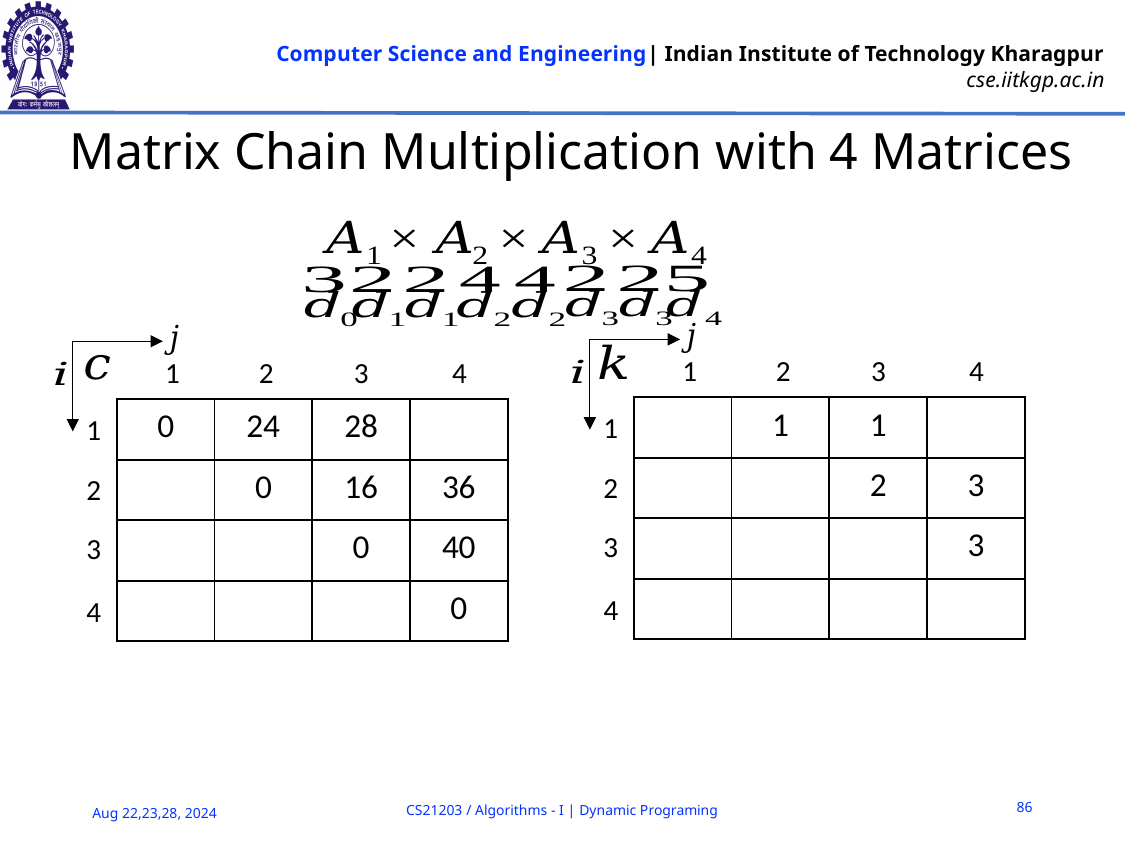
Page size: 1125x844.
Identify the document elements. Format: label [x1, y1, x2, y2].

table_cell [635, 580, 731, 638]
table_cell [928, 519, 1024, 578]
table_cell [118, 582, 214, 640]
table_header [411, 400, 507, 459]
text_box [244, 346, 289, 397]
text_box [569, 318, 713, 453]
table_cell [313, 582, 409, 640]
table_cell [732, 459, 828, 517]
table_cell [215, 521, 311, 580]
text_box [339, 346, 384, 397]
table_header [830, 398, 926, 457]
table_cell [411, 582, 507, 640]
text_box [588, 520, 634, 571]
text_box [71, 522, 116, 573]
table_header [928, 398, 1024, 457]
slide_number [992, 785, 1048, 831]
text_box [588, 462, 634, 512]
table_cell [732, 580, 828, 638]
table_cell [635, 519, 731, 578]
slide_number [77, 798, 274, 844]
text_box [761, 344, 806, 395]
picture [1, 1, 74, 110]
table_cell [411, 521, 507, 580]
text_box [954, 344, 999, 395]
text_box [71, 464, 116, 514]
table_header [732, 398, 828, 457]
text_box [588, 583, 634, 634]
table_cell [635, 459, 731, 517]
table_cell [118, 521, 214, 580]
table_cell [313, 461, 409, 519]
table_cell [411, 461, 507, 519]
text_box [437, 346, 482, 397]
title [35, 78, 1107, 221]
text_box [71, 585, 117, 636]
text_box [856, 344, 901, 395]
table_cell [118, 461, 214, 519]
table_cell [928, 459, 1024, 517]
table_header [118, 400, 214, 459]
table_cell [313, 521, 409, 580]
footer [185, 787, 940, 833]
table_header [215, 400, 311, 459]
table_header [313, 400, 409, 459]
table_cell [732, 519, 828, 578]
table_header [635, 398, 731, 457]
table_cell [830, 459, 926, 517]
text_box [52, 320, 195, 454]
table_cell [830, 519, 926, 578]
table_cell [928, 580, 1024, 638]
table_cell [215, 582, 311, 640]
table_cell [215, 461, 311, 519]
table_cell [830, 580, 926, 638]
